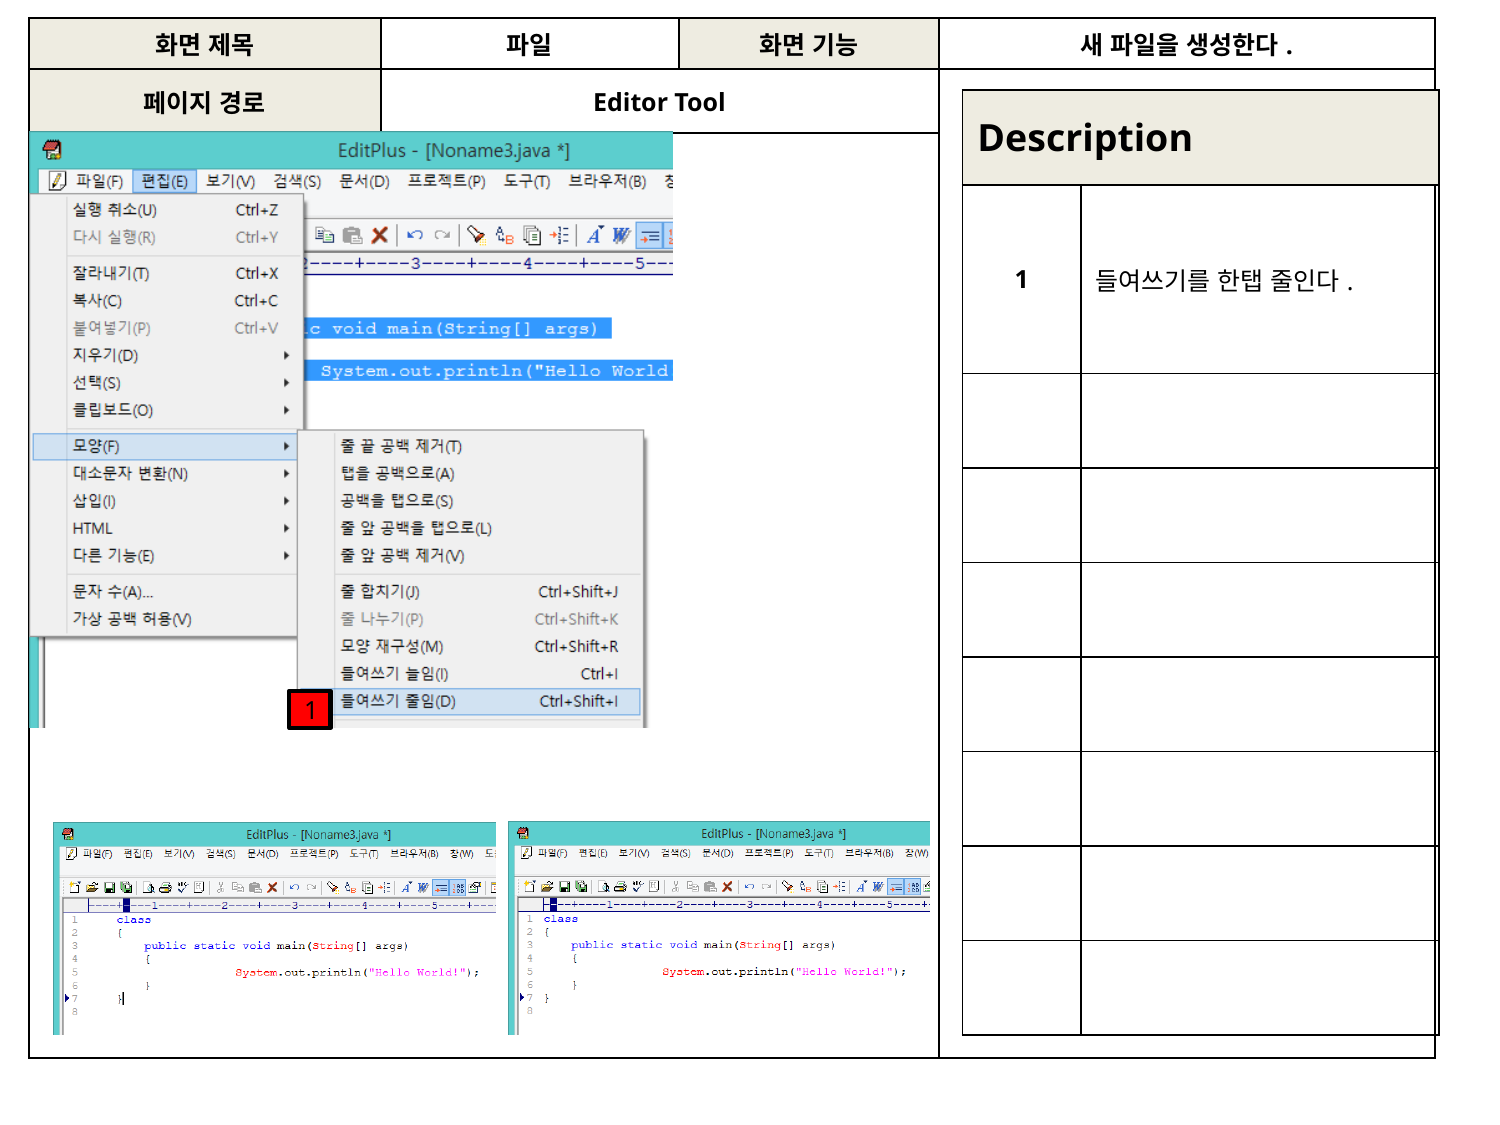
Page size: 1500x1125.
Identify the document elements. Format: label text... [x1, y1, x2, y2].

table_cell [963, 374, 1080, 467]
picture [52, 822, 496, 1036]
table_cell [1082, 186, 1438, 373]
table_header 새 파일을 생성한다. [940, 19, 1434, 68]
table_cell [940, 70, 1434, 1057]
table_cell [963, 469, 1080, 562]
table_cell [1082, 658, 1438, 751]
table_cell [30, 134, 938, 1057]
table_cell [1082, 752, 1438, 845]
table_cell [963, 847, 1080, 940]
table_cell Editor Tool [382, 70, 938, 132]
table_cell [1082, 563, 1438, 656]
table_header 화면 기능 [680, 19, 938, 68]
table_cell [1082, 469, 1438, 562]
table_cell 1 [963, 186, 1080, 373]
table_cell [963, 941, 1080, 1034]
table_header 화면 제목 [30, 19, 380, 68]
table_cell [1082, 374, 1438, 467]
table_cell 페이지 경로 [30, 70, 380, 130]
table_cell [963, 658, 1080, 751]
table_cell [963, 563, 1080, 656]
table_header 파일 [382, 19, 678, 68]
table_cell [963, 752, 1080, 845]
picture [507, 821, 930, 1036]
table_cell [1082, 847, 1438, 940]
table_header Description [963, 91, 1438, 184]
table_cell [1082, 941, 1438, 1034]
picture [29, 130, 673, 729]
